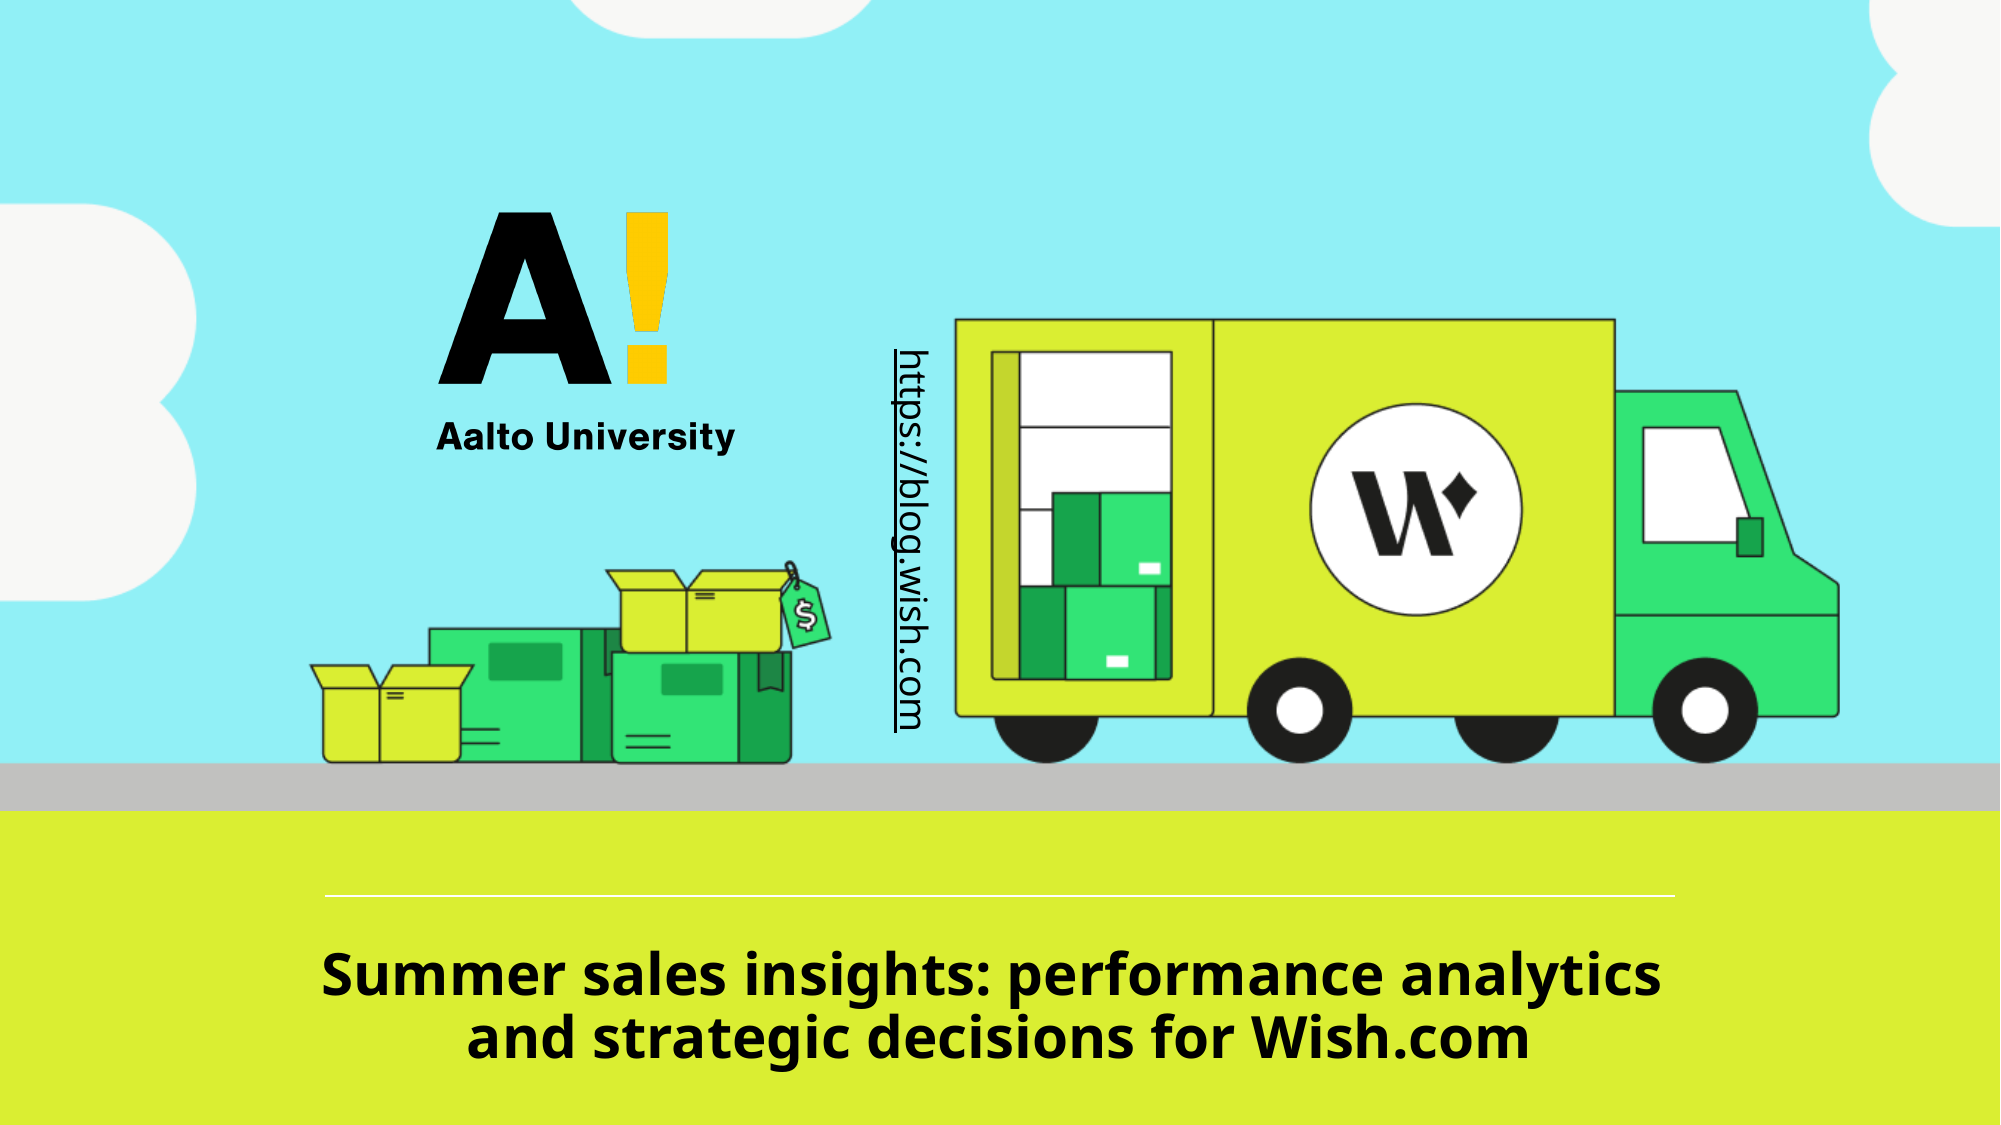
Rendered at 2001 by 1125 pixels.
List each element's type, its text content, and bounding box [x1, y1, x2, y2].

subtitle Summer sales insights: performance analytics and strategic decisions for Wish.com [280, 937, 1719, 995]
picture [0, 0, 2000, 812]
